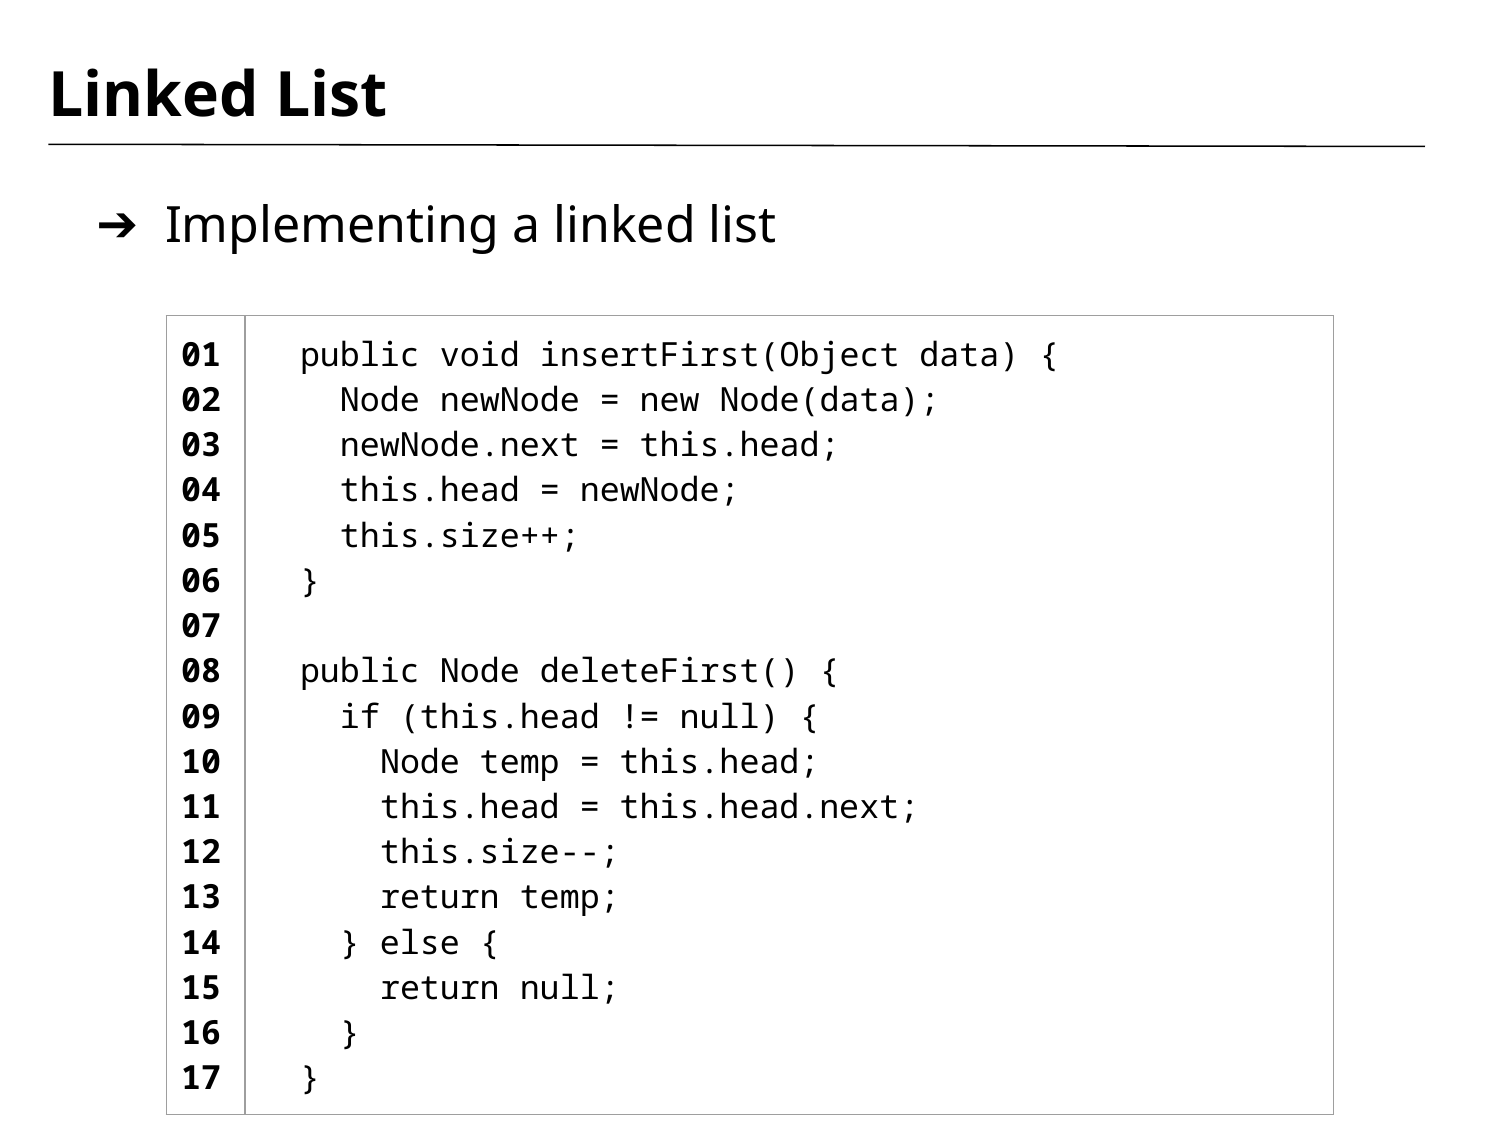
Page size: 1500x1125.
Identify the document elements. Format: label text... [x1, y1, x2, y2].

list Implementing a linked list [75, 177, 1425, 316]
table_header public void insertFirst(Object data) { Node newNode = new Node(data); newNode.next = this.head; this.head = newNode; this.size++; } public Node deleteFirst() { if (this.head != null) { Node temp = this.head; this.head = this.head.next; this.size--; return temp; } else { return null; } } [246, 316, 1333, 1114]
table_header 01 02 03 04 05 06 07 08 09 10 11 12 13 14 15 16 17 [167, 316, 244, 1114]
title Linked List [33, 32, 1384, 145]
